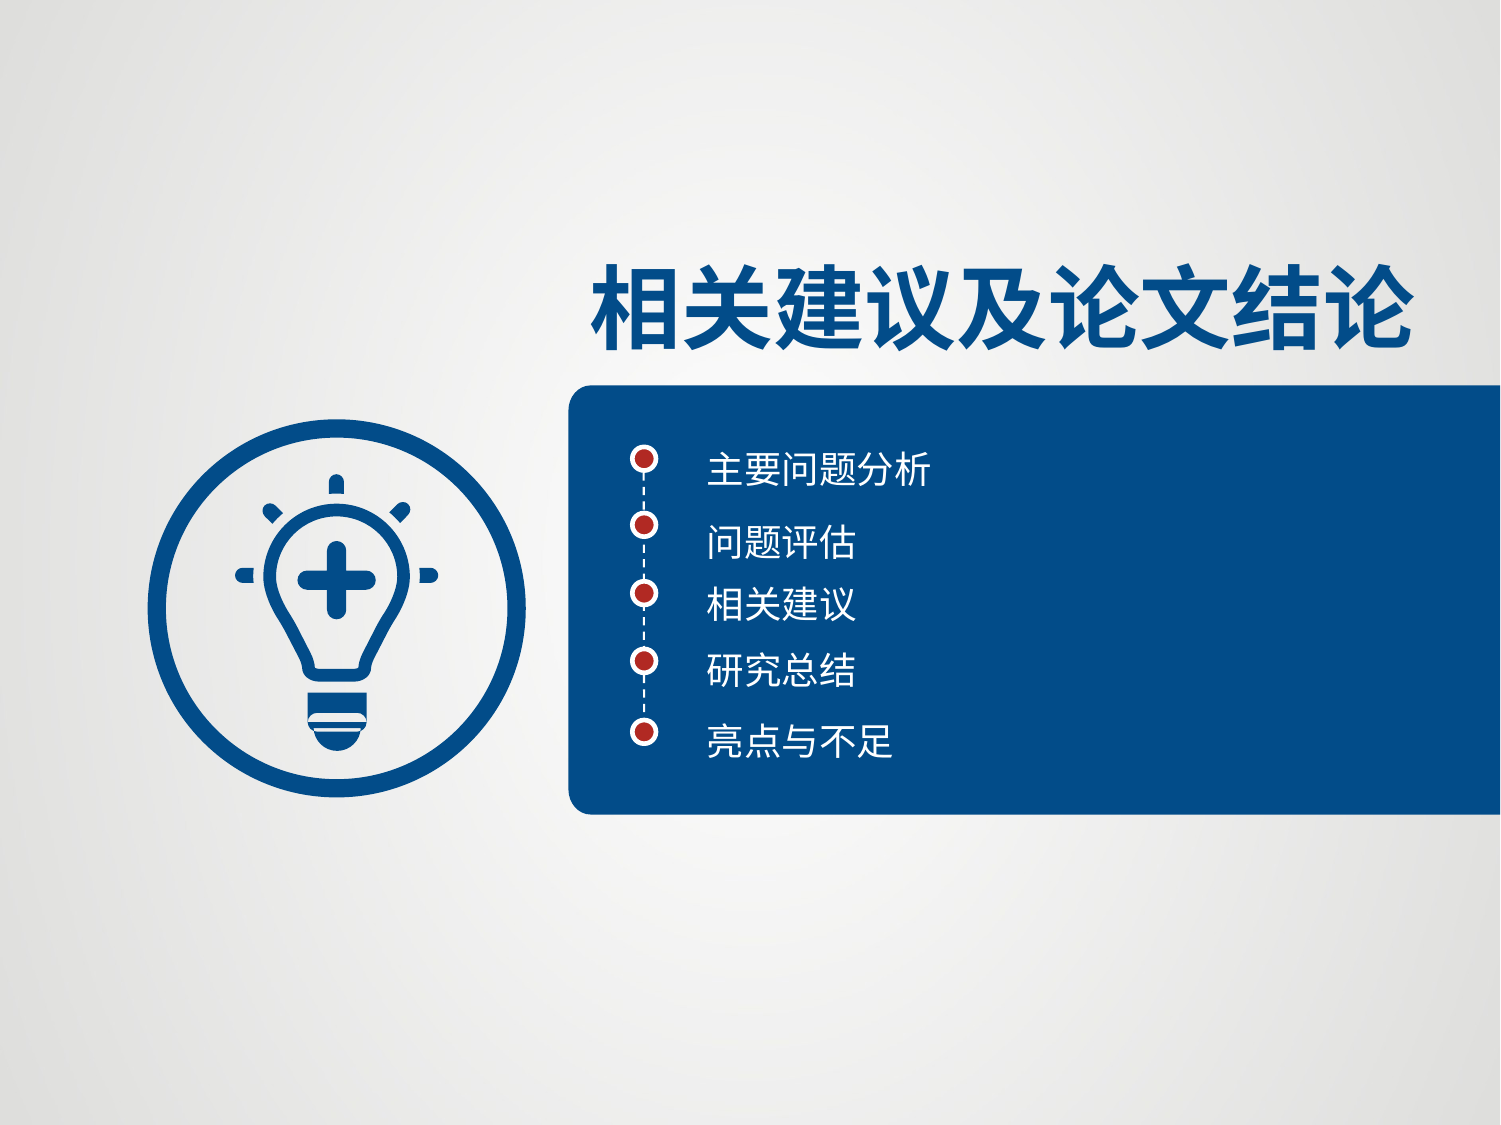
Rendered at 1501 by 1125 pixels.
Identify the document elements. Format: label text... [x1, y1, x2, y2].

text_box [147, 419, 526, 798]
text_box [568, 385, 1501, 815]
text_box [632, 650, 638, 672]
text_box 主要问题分析 [691, 416, 1324, 489]
text_box [649, 721, 656, 743]
text_box 亮点与不足 [691, 687, 1324, 771]
text_box 问题评估 [691, 489, 1324, 551]
text_box 相关建议及论文结论 [575, 243, 1440, 369]
picture [0, 0, 1501, 1125]
text_box 研究总结 [691, 616, 1324, 687]
text_box [649, 514, 656, 536]
text_box [649, 650, 656, 672]
text_box [632, 582, 638, 604]
text_box [649, 582, 656, 604]
text_box 相关建议 [691, 551, 1324, 616]
text_box [632, 446, 656, 471]
text_box [632, 514, 638, 535]
text_box [632, 721, 638, 742]
